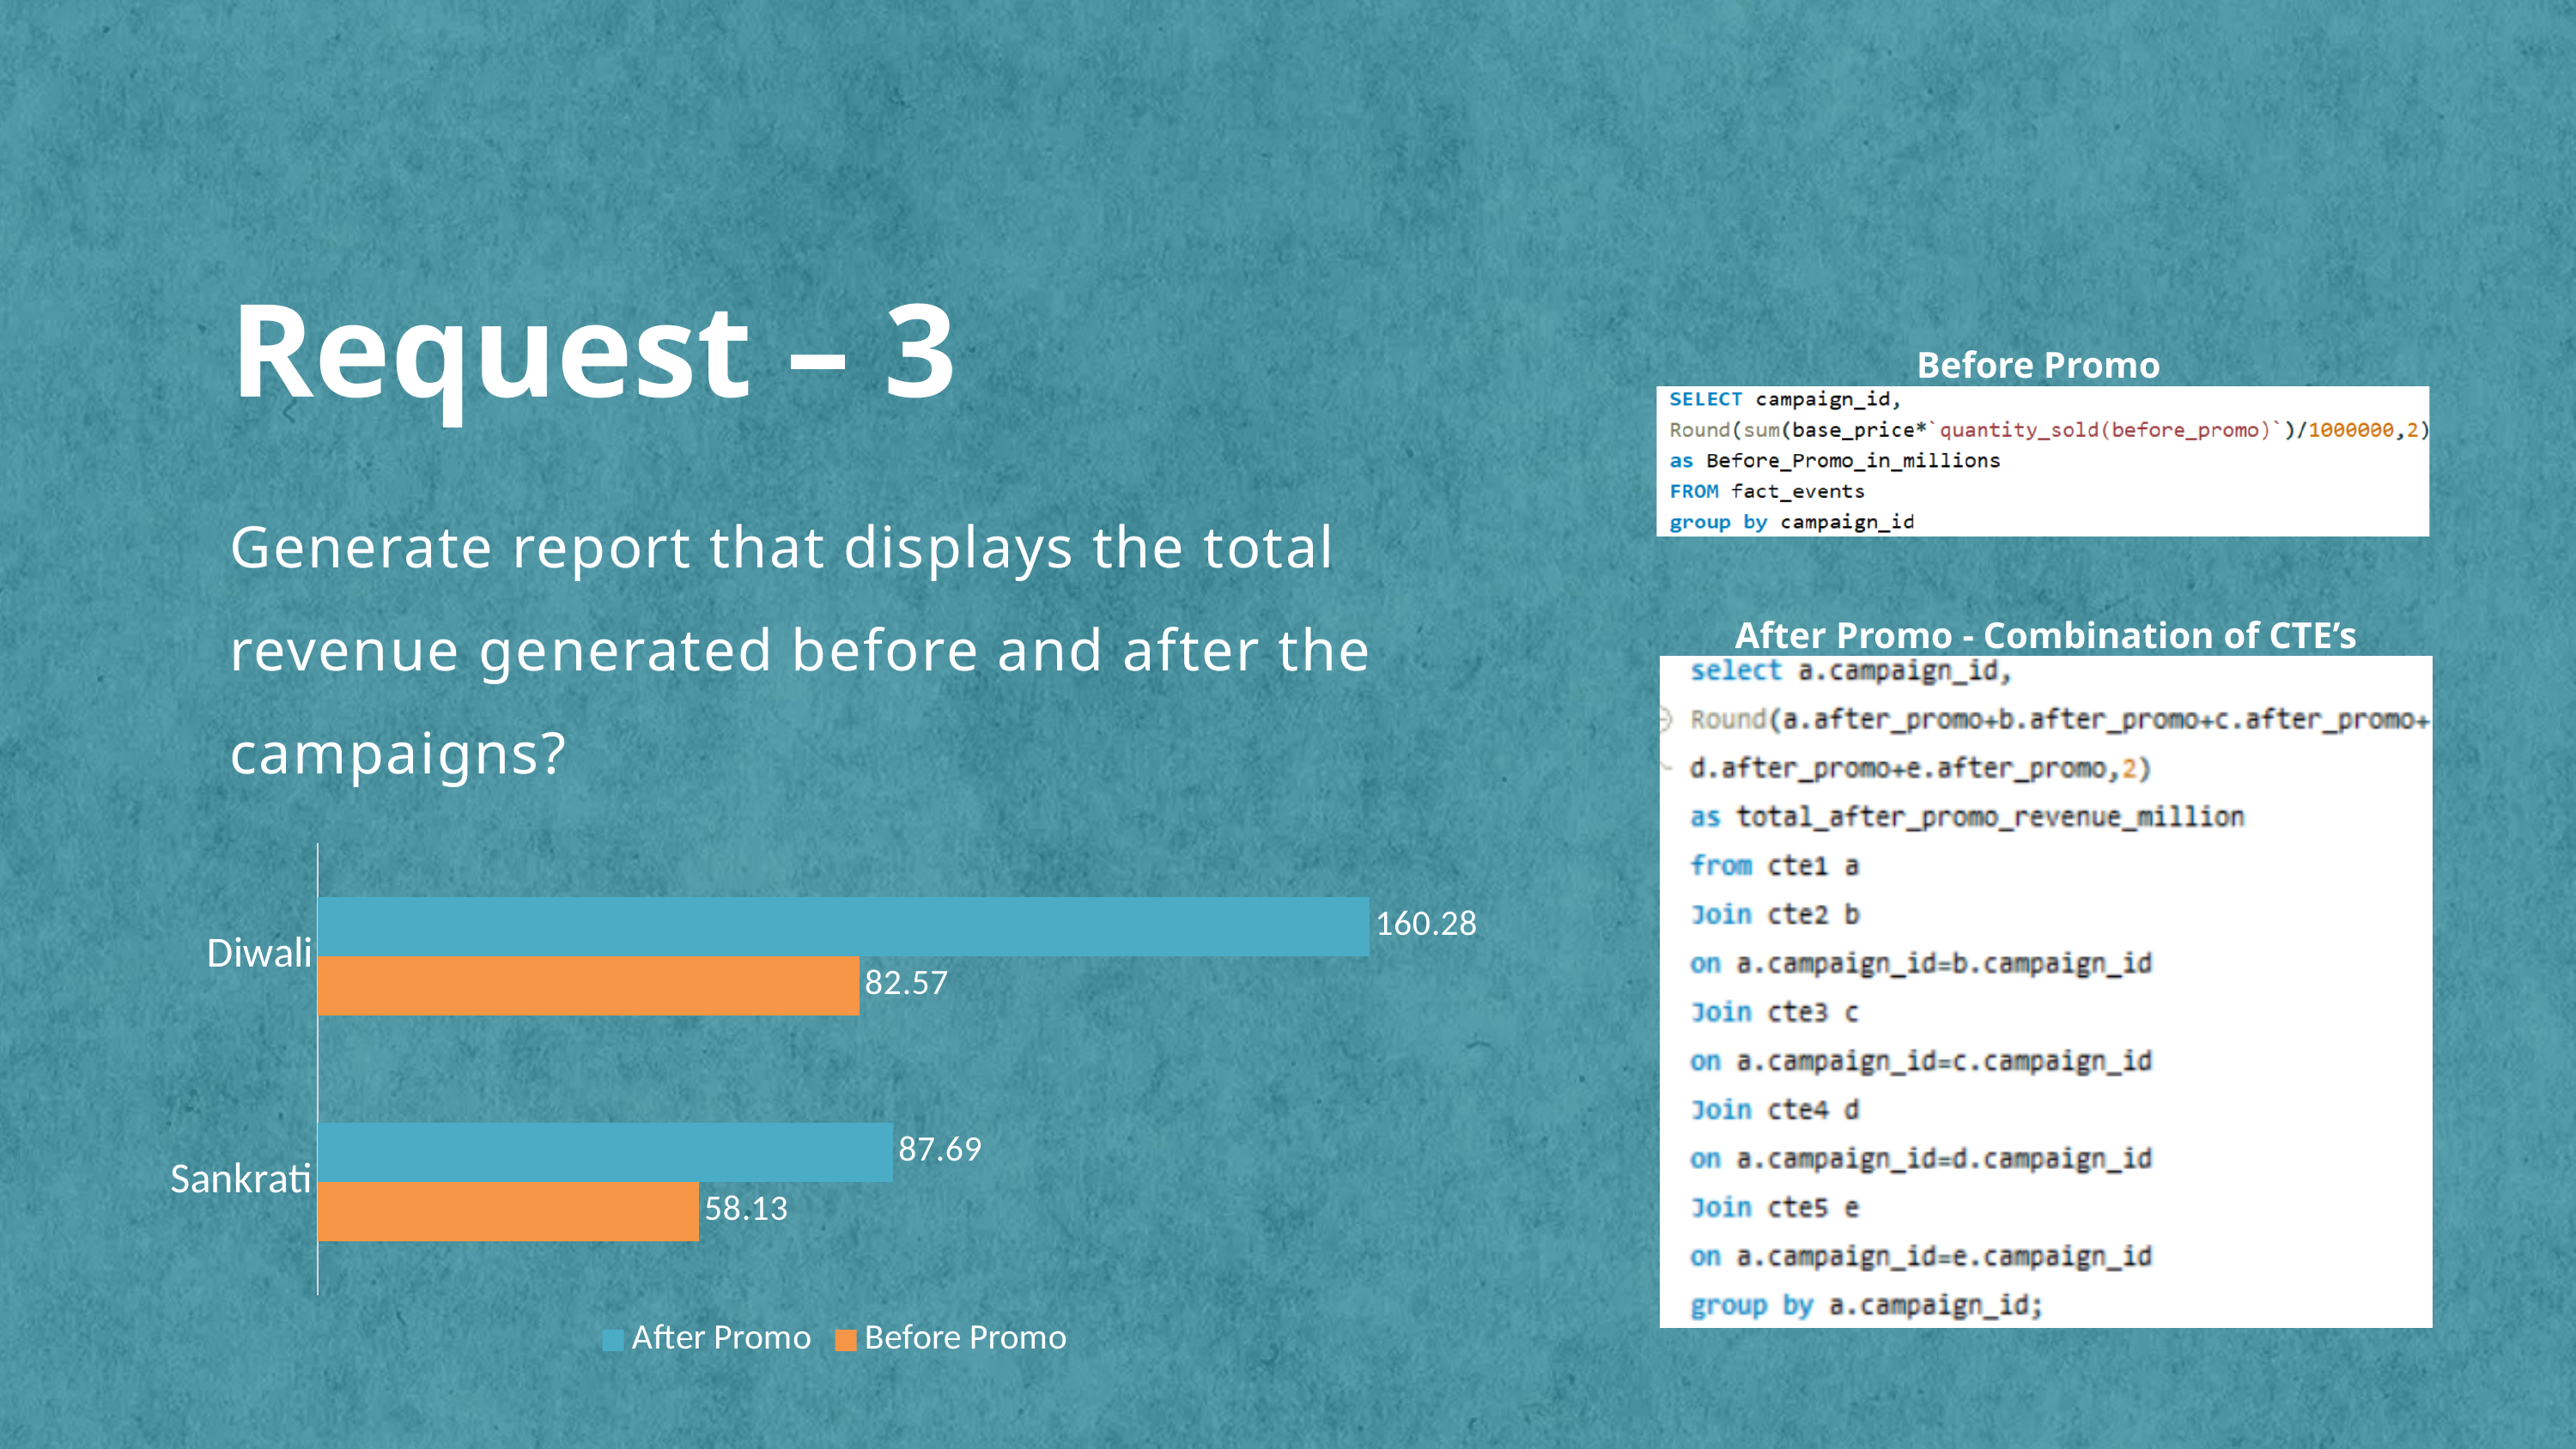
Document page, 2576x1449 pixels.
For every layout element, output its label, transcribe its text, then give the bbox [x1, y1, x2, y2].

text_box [1656, 226, 2433, 1328]
text_box Request – 3 [229, 264, 1162, 423]
text_box [0, 0, 2576, 1449]
chart [142, 832, 1528, 1367]
text_box Generate report that displays the total revenue generated before and after the campaigns? [229, 476, 1524, 785]
